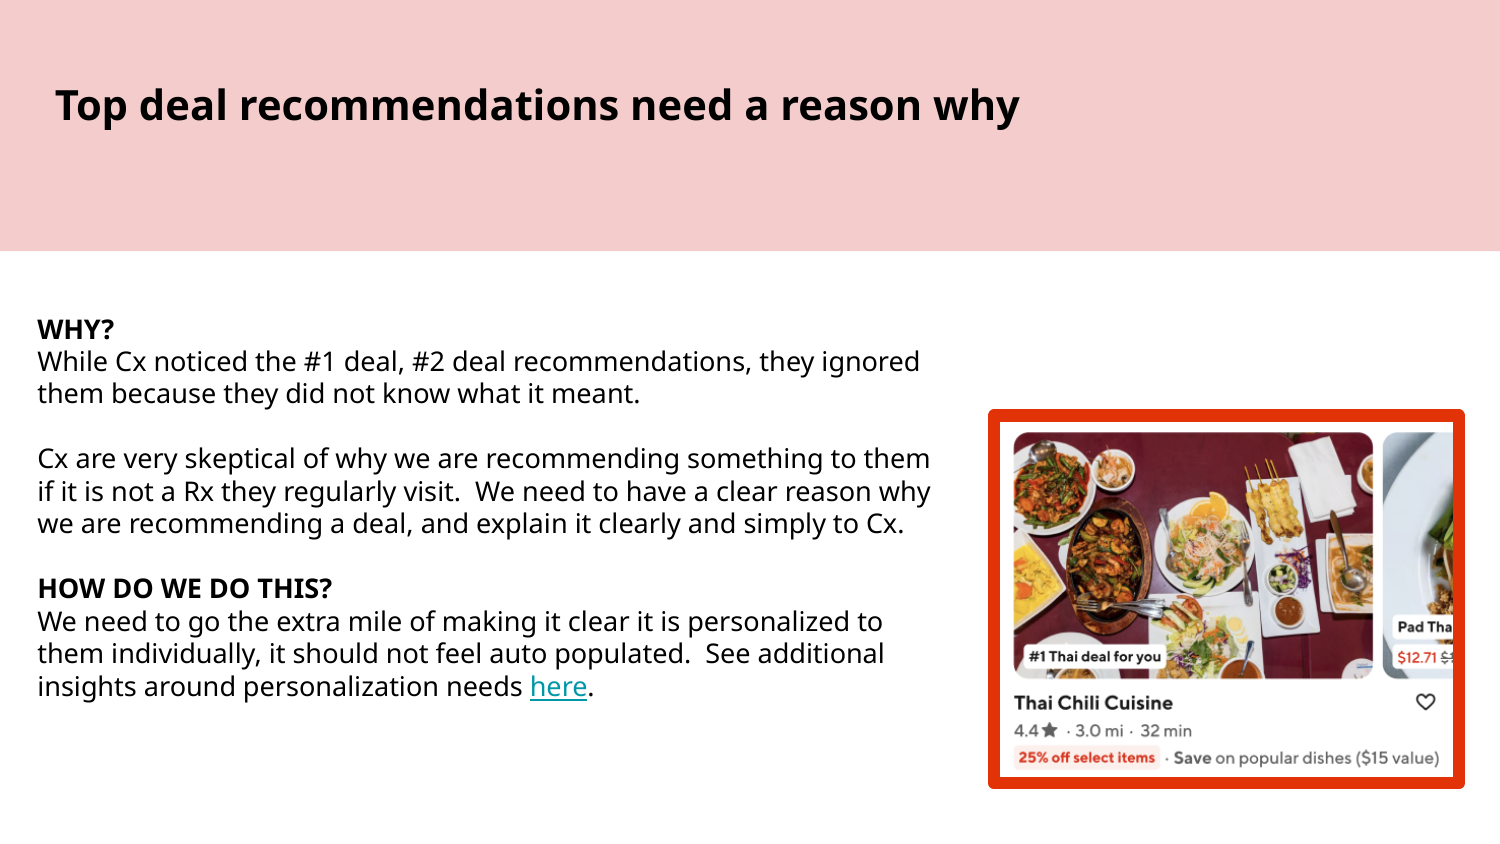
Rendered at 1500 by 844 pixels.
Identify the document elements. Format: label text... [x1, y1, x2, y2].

picture [1000, 421, 1453, 778]
text_box WHY? While Cx noticed the #1 deal, #2 deal recommendations, they ignored them because they did not know what it meant. Cx are very skeptical of why we are recommending something to them if it is not a Rx they regularly visit. We need to have a clear reason why we are recommending a deal, and explain it clearly and simply to Cx. HOW DO WE DO THIS? We need to go the extra mile of making it clear it is personalized to them individually, it should not feel auto populated. See additional insights around personalization needs here. [22, 296, 950, 721]
text_box Top deal recommendations need a reason why [39, 63, 1395, 208]
text_box [0, 0, 1500, 252]
